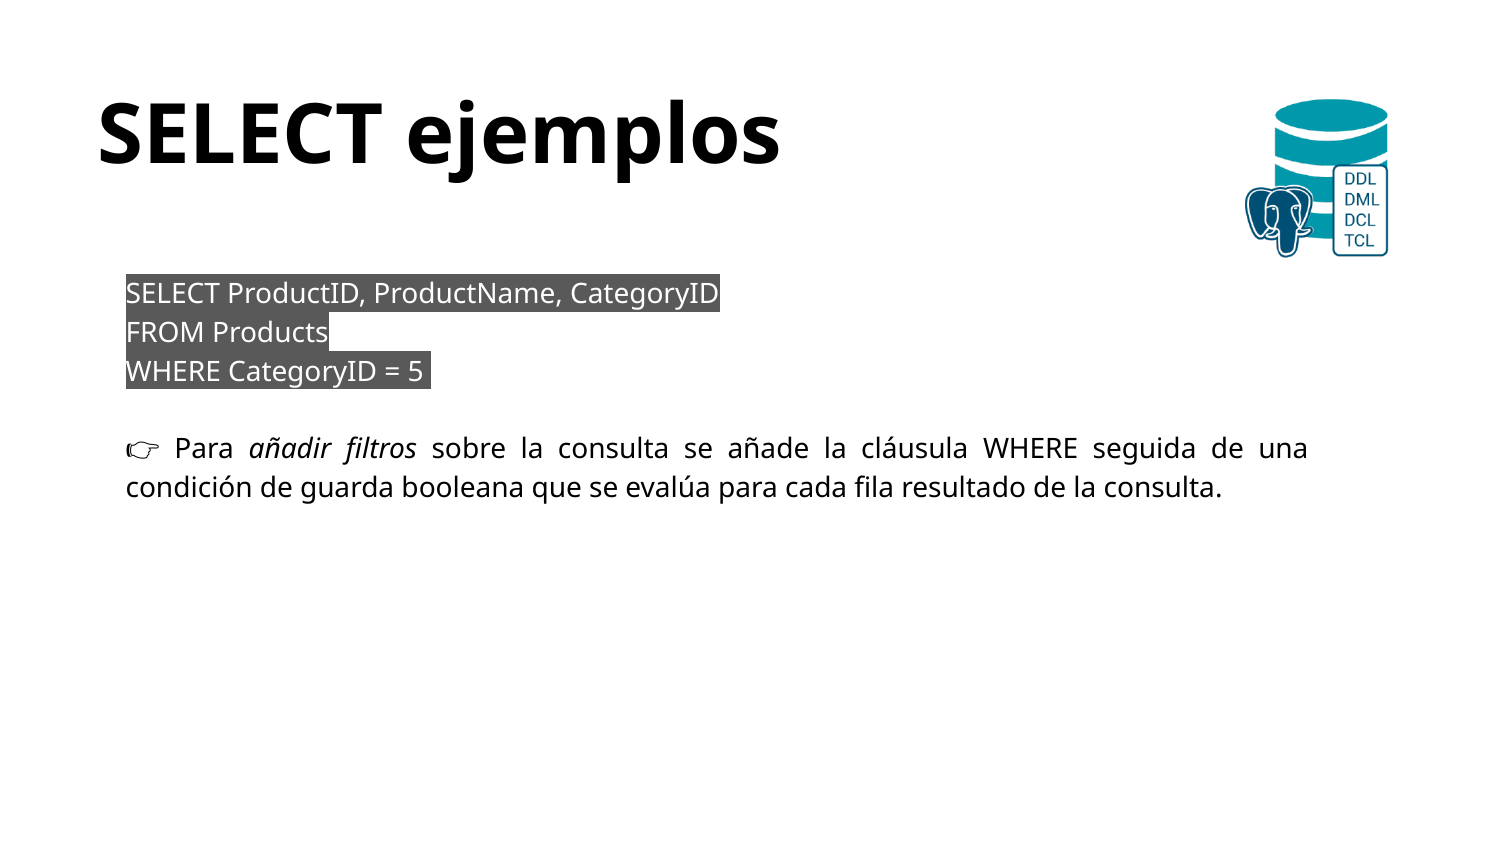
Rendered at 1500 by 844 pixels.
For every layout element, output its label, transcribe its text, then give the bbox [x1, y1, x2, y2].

text_box SELECT ejemplos [82, 76, 1220, 197]
picture [1221, 76, 1418, 274]
text_box SELECT ProductID, ProductName, CategoryID FROM Products WHERE CategoryID = 5 👉 Para añadir filtros sobre la consulta se añade la cláusula WHERE seguida de una condición de guarda booleana que se evalúa para cada fila resultado de la consulta. [110, 221, 1325, 550]
